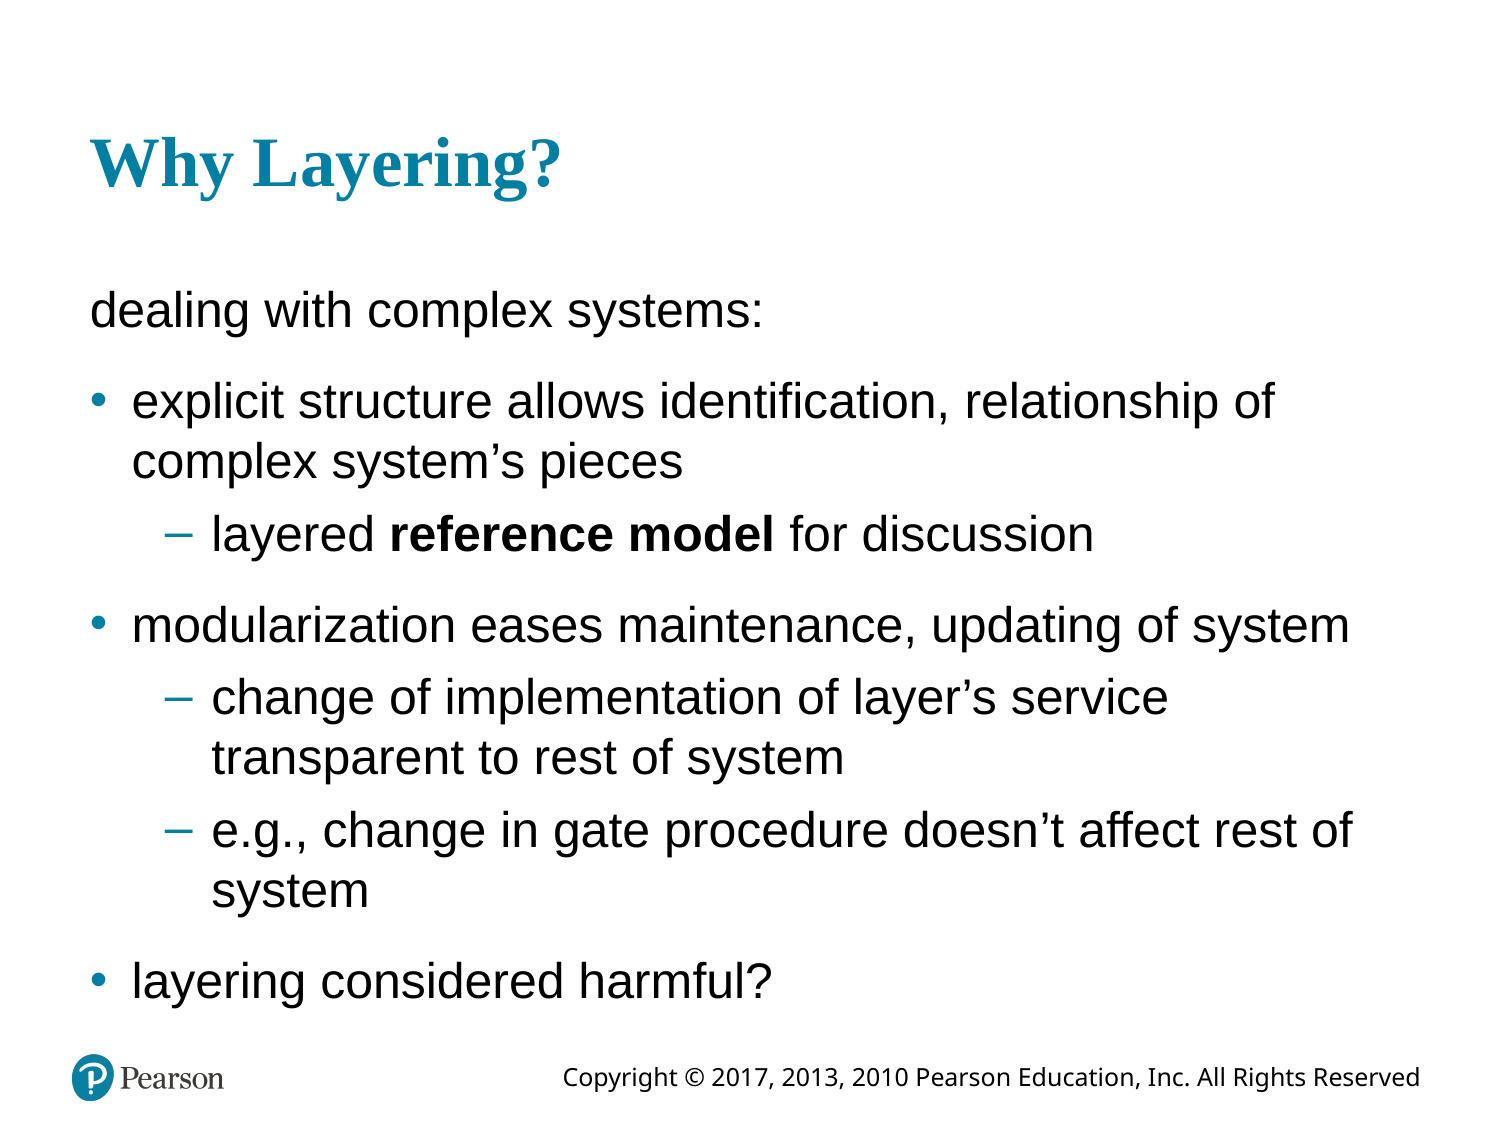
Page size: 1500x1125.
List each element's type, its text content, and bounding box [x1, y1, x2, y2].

picture [80, 1063, 106, 1088]
text_box dealing with complex systems: explicit structure allows identification, relationship of complex system’s pieces layered reference model for discussion modularization eases maintenance, updating of system change of implementation of layer’s service transparent to rest of system e.g., change in gate procedure doesn’t affect rest of system layering considered harmful? [75, 262, 1425, 1005]
text_box Why Layering? [75, 35, 1425, 216]
picture [72, 1054, 88, 1070]
picture [98, 1054, 224, 1101]
picture [72, 1087, 83, 1101]
